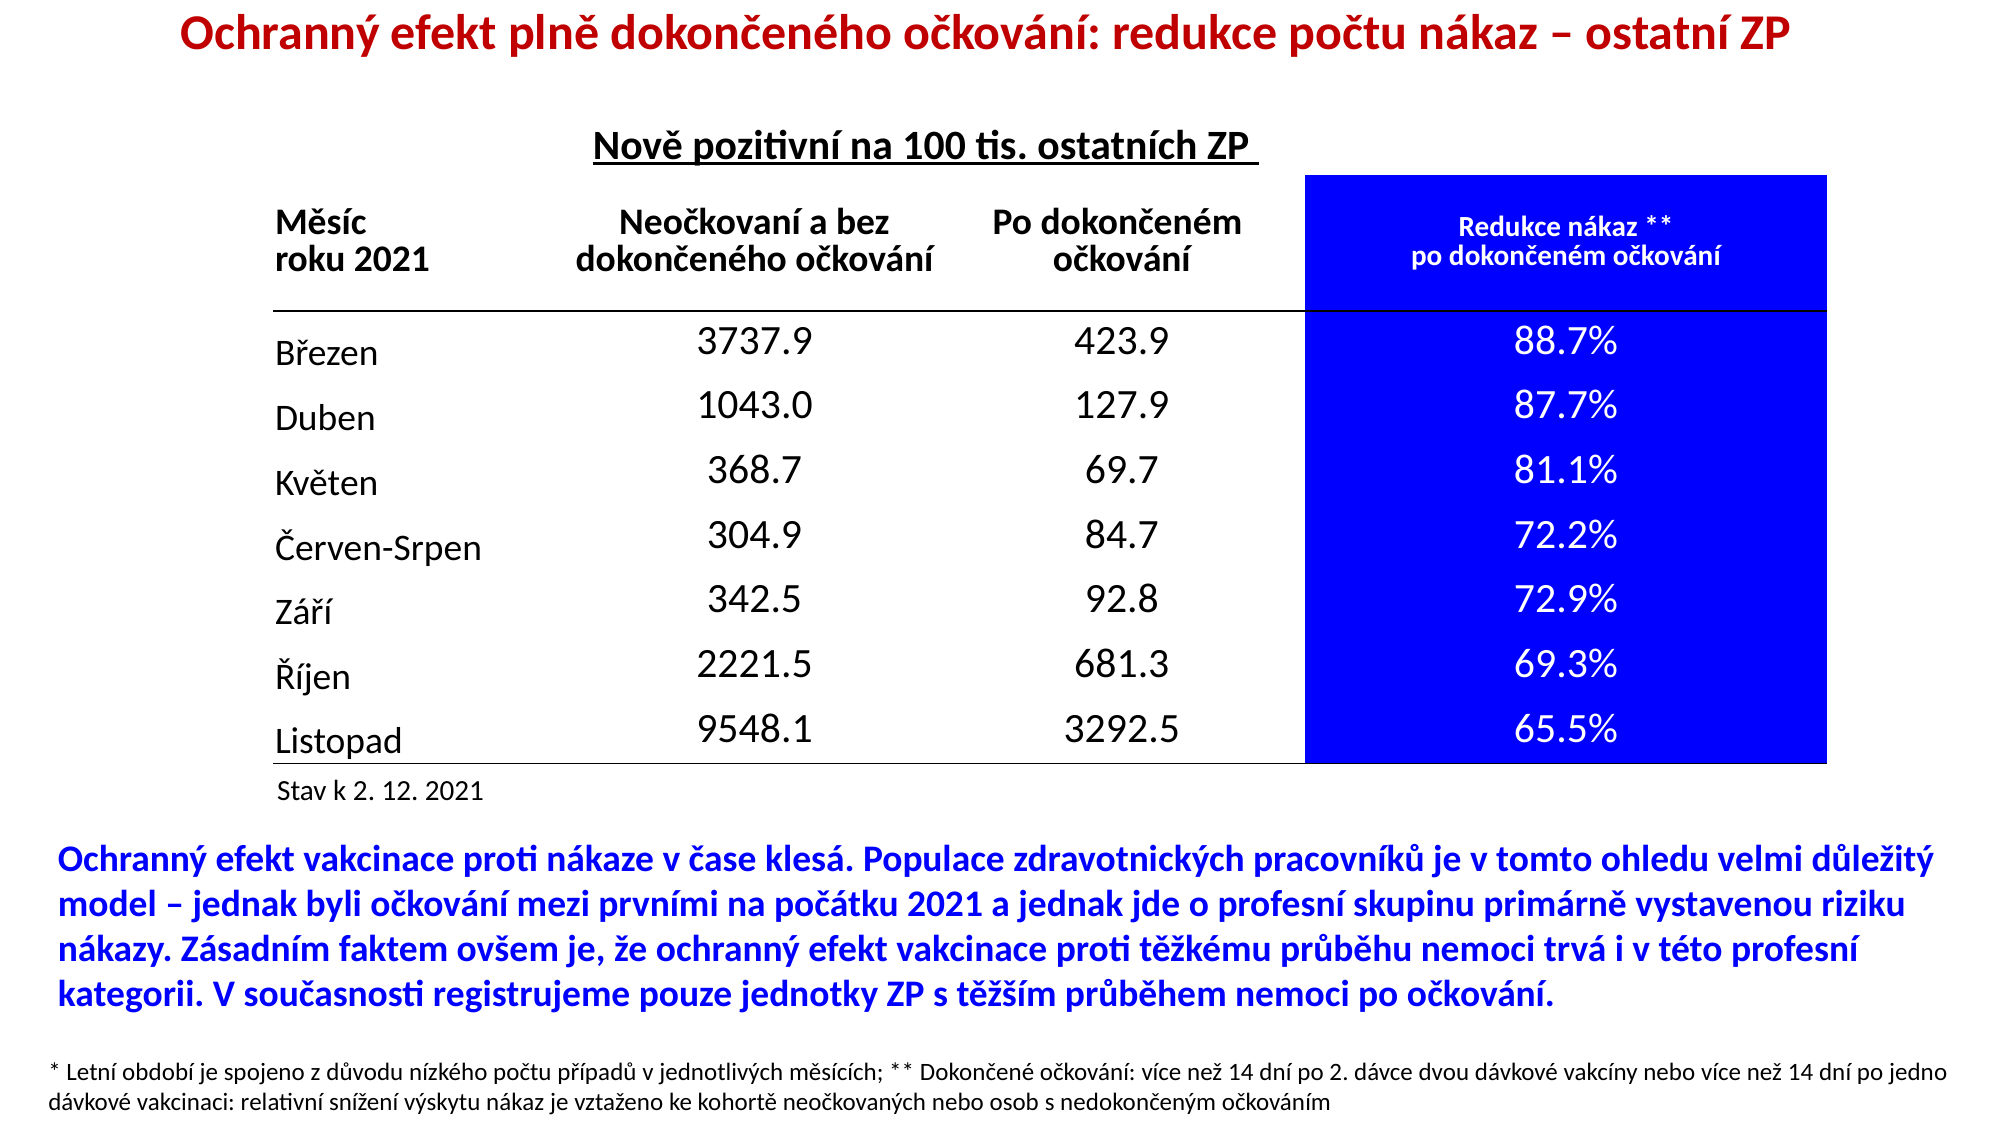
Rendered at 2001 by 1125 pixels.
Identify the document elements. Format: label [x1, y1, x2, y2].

table_cell [273, 175, 1827, 310]
text_box [33, 6, 1939, 224]
table_header [273, 110, 1827, 175]
text_box [33, 1048, 1983, 1123]
text_box [262, 763, 594, 814]
table_cell [273, 312, 1827, 763]
text_box [43, 826, 1973, 1022]
